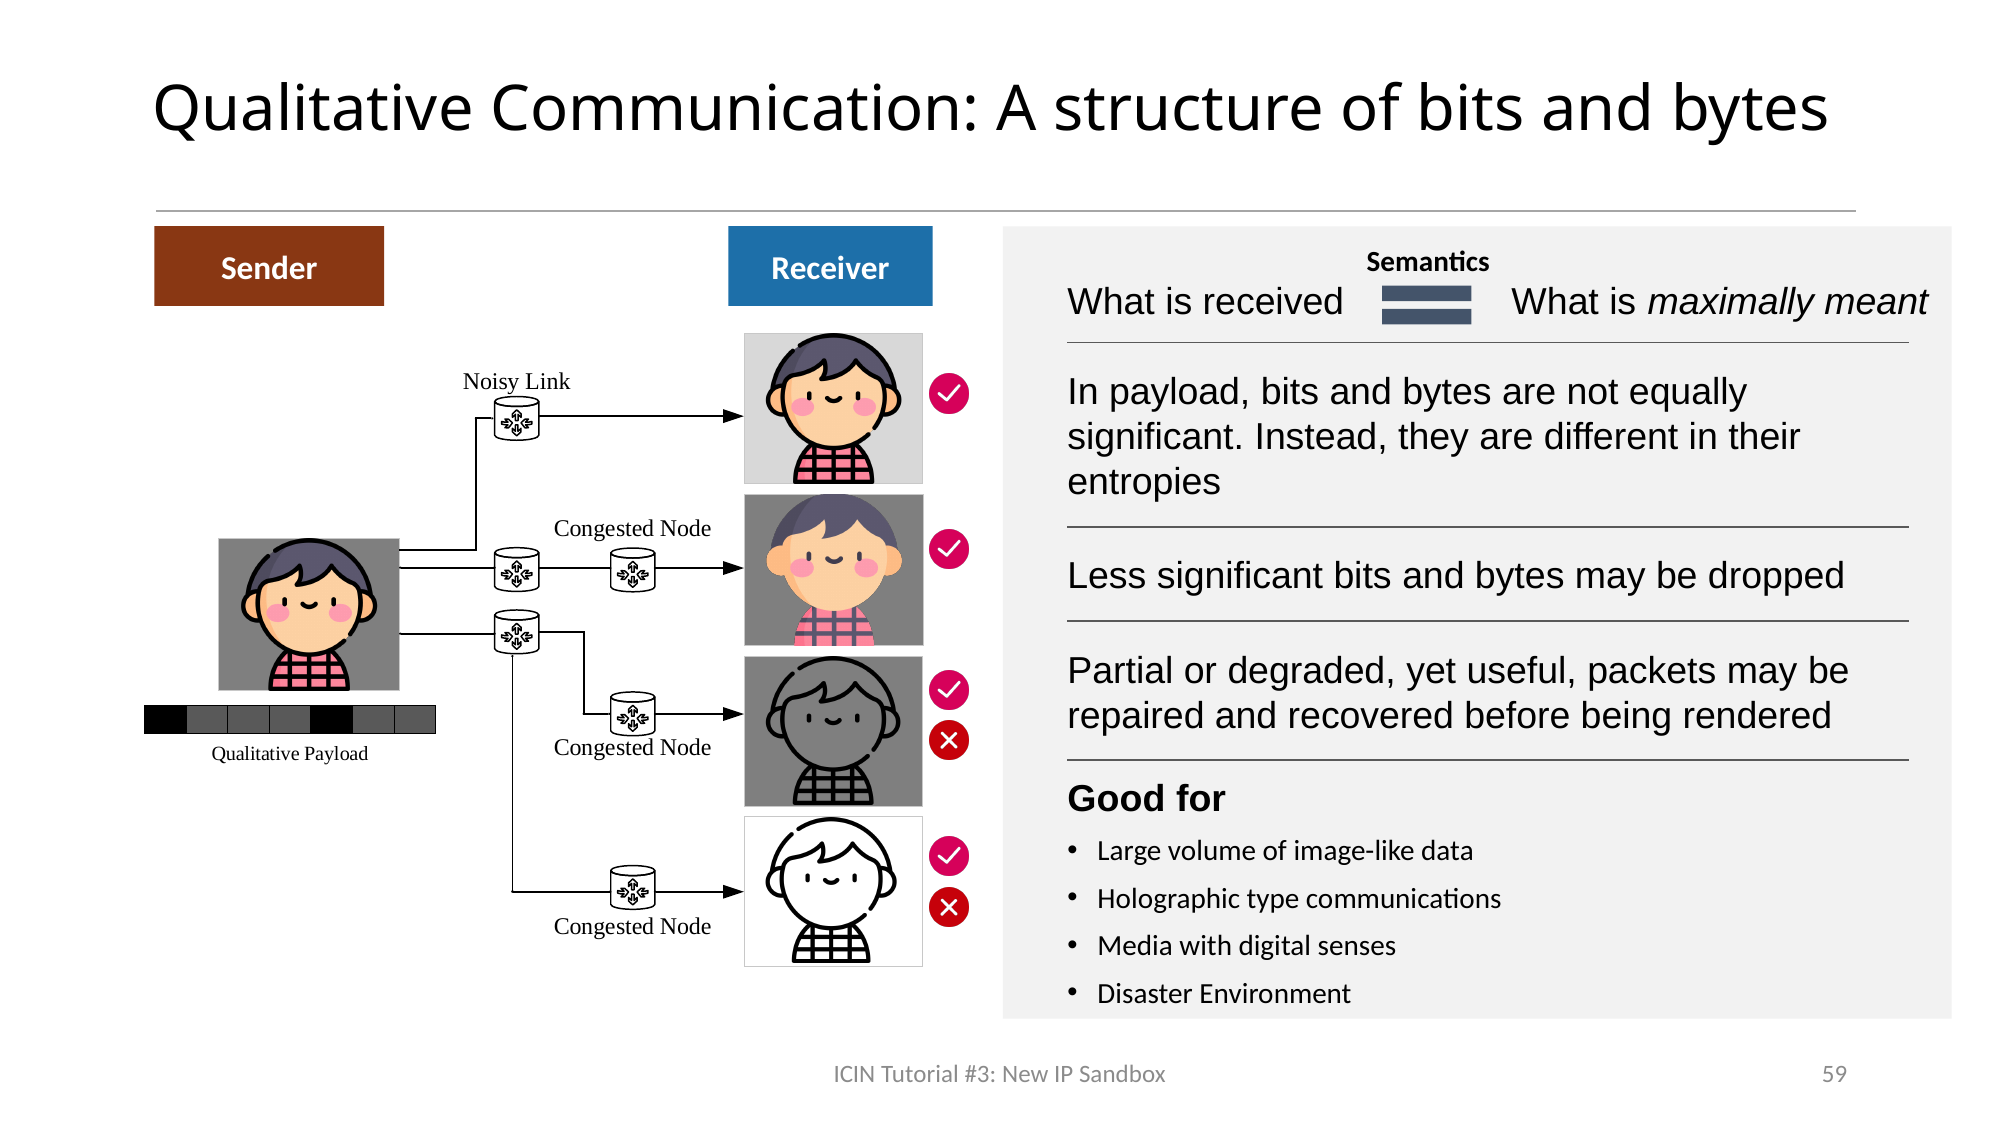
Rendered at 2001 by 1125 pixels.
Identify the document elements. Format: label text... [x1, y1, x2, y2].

footer ICIN Tutorial #3: New IP Sandbox [662, 1042, 1338, 1103]
text_box [1382, 308, 1472, 325]
text_box In payload, bits and bytes are not equally significant. Instead, they are different in their entropies [1067, 367, 1910, 503]
title Qualitative Communication: A structure of bits and bytes [137, 59, 1863, 161]
text_box Good for Large volume of image-like data Holographic type communications Media with digital senses Disaster Environment [1067, 774, 1910, 1010]
text_box [1002, 226, 1952, 1019]
text_box Partial or degraded, yet useful, packets may be repaired and recovered before being rendered [1067, 645, 1910, 736]
text_box Receiver [728, 226, 933, 291]
text_box [1382, 285, 1472, 302]
slide_number 59 [1412, 1042, 1863, 1103]
text_box Semantics [1366, 242, 1491, 278]
text_box Sender [154, 226, 385, 291]
text_box What is received What is maximally meant [1067, 277, 1934, 323]
text_box Less significant bits and bytes may be dropped [1067, 551, 1910, 597]
picture [141, 291, 969, 969]
